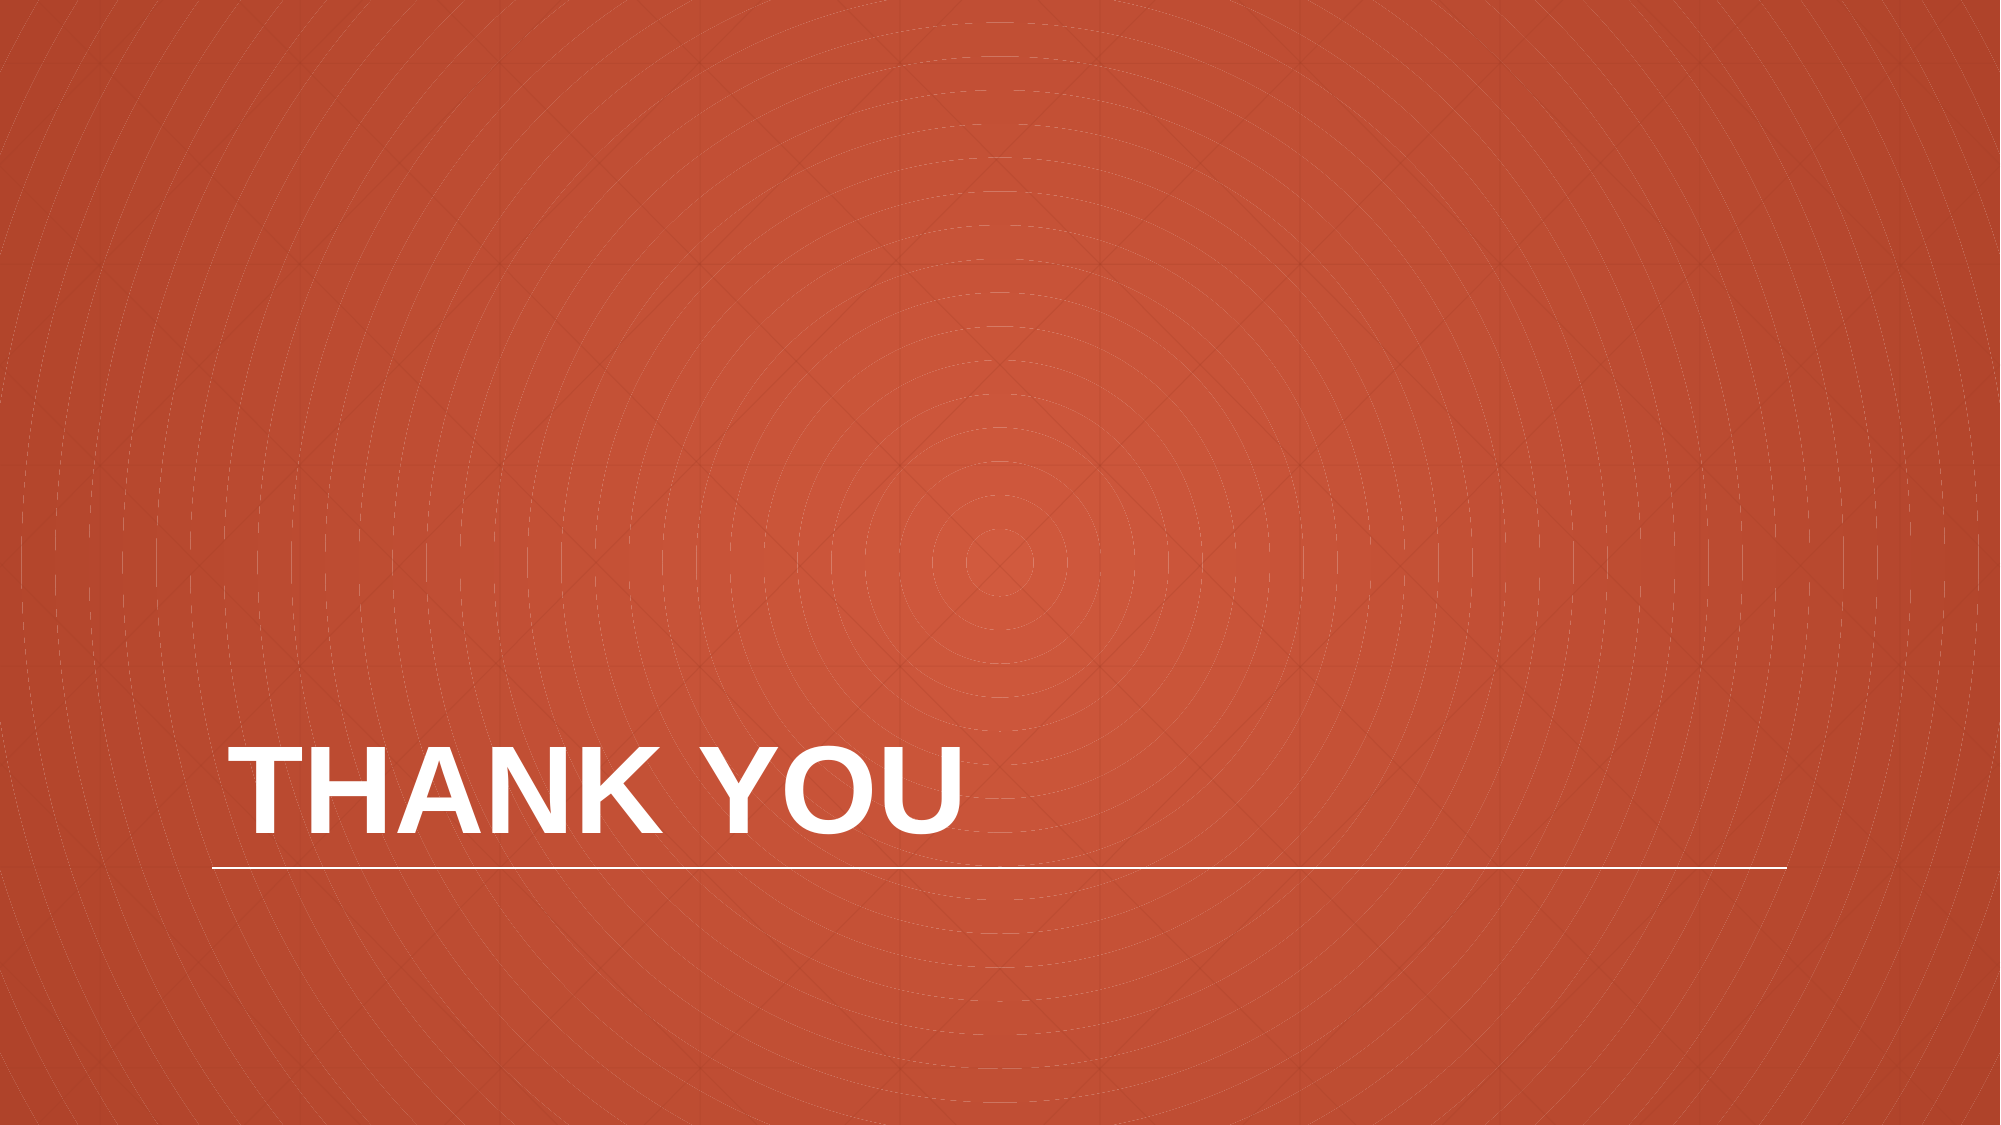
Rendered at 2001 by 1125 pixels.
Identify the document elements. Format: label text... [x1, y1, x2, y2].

title THANK YOU [212, 416, 1788, 867]
